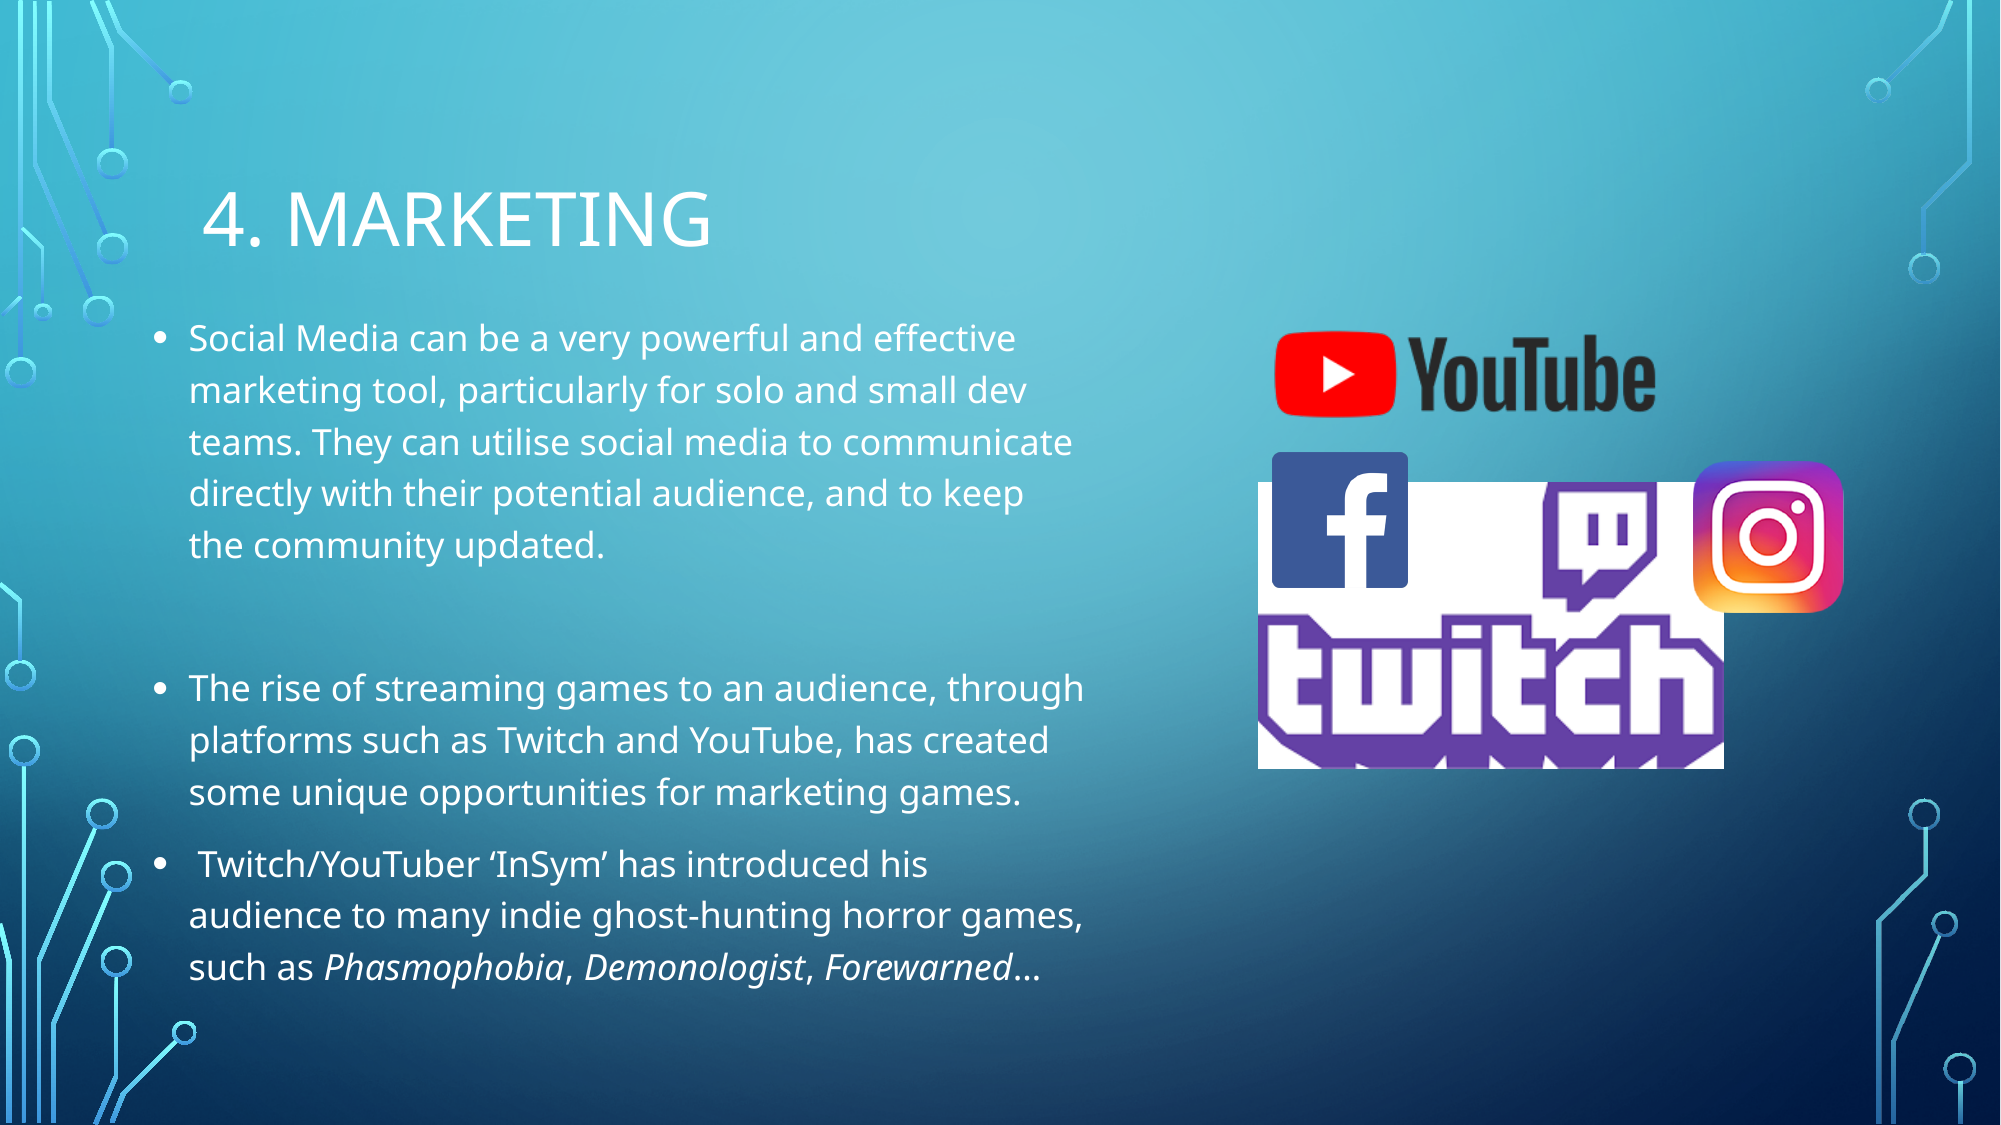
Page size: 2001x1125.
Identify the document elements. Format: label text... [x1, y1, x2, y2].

list Social Media can be a very powerful and effective marketing tool, particularly for solo and small dev teams. They can utilise social media to communicate directly with their potential audience, and to keep the community updated. The rise of streaming games to an audience, through platforms such as Twitch and YouTube, has created some unique opportunities for marketing games. Twitch/YouTuber ‘InSym’ has introduced his audience to many indie ghost-hunting horror games, such as Phasmophobia, Demonologist, Forewarned… [137, 299, 1105, 1076]
title 4. Marketing [187, 101, 1813, 299]
picture [1082, 221, 1848, 769]
